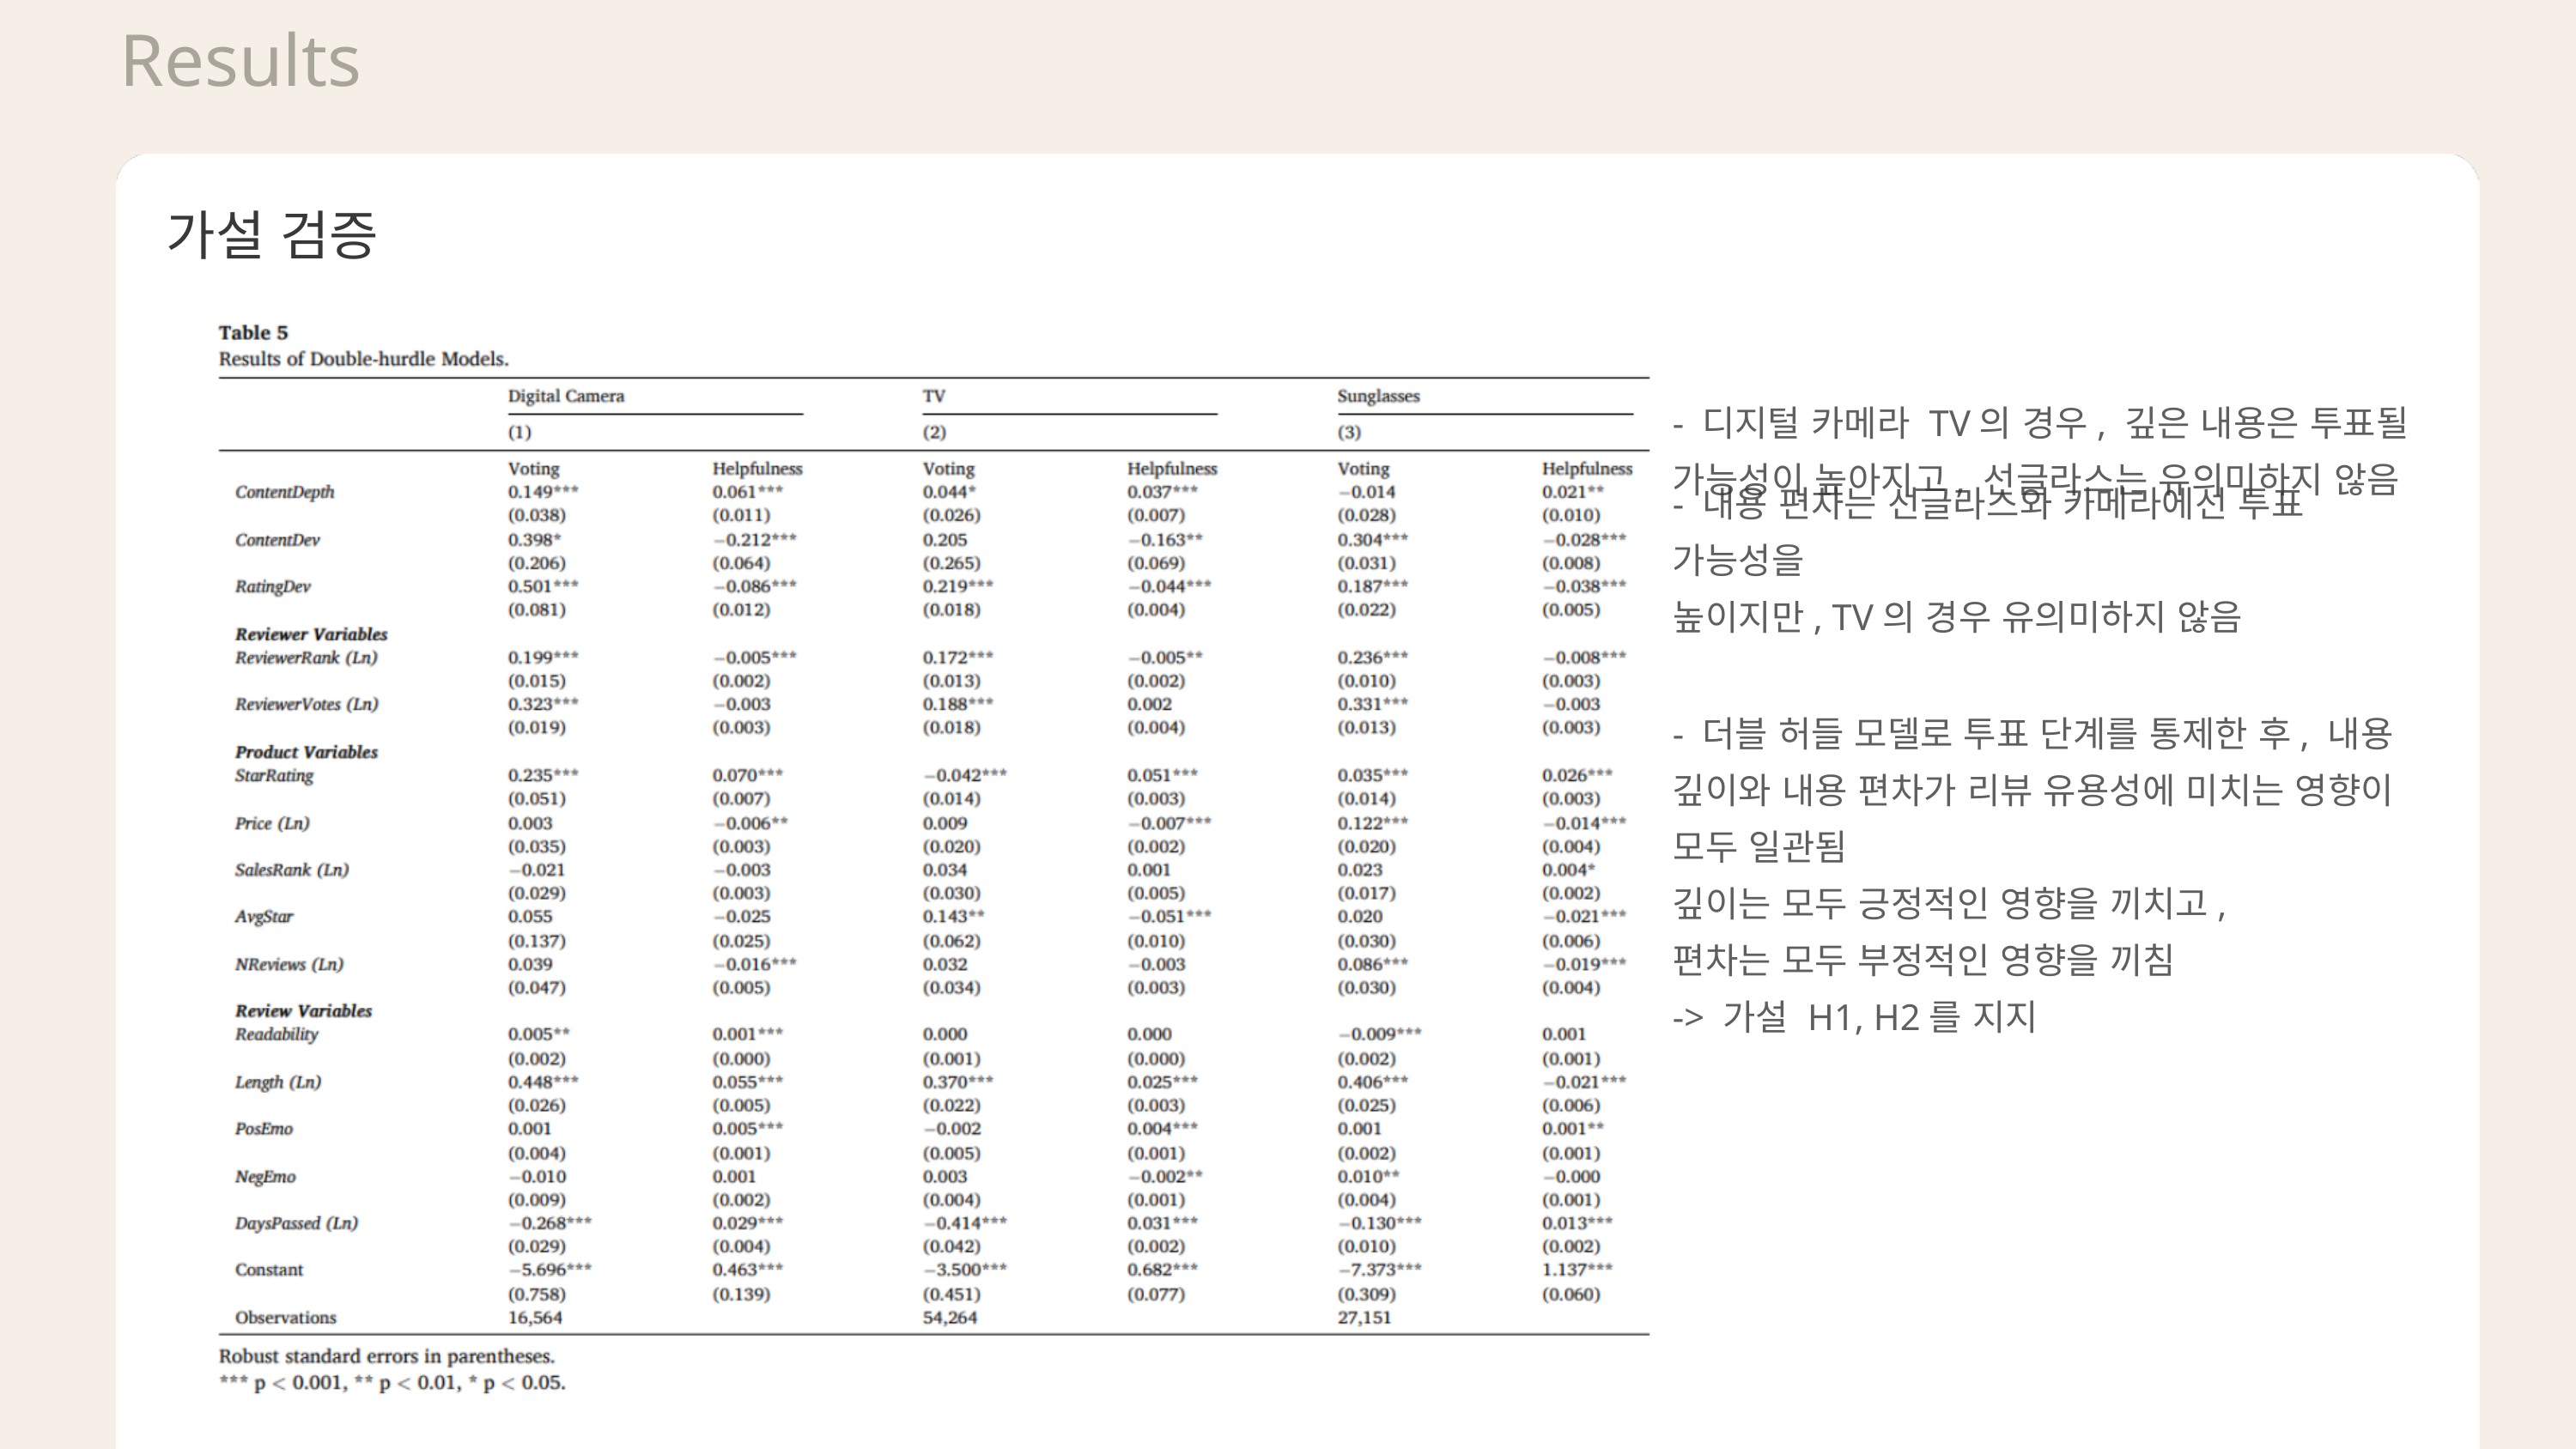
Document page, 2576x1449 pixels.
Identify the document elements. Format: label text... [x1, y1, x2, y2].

picture [116, 153, 2480, 1449]
text_box Results [119, 10, 1403, 112]
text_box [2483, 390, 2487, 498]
